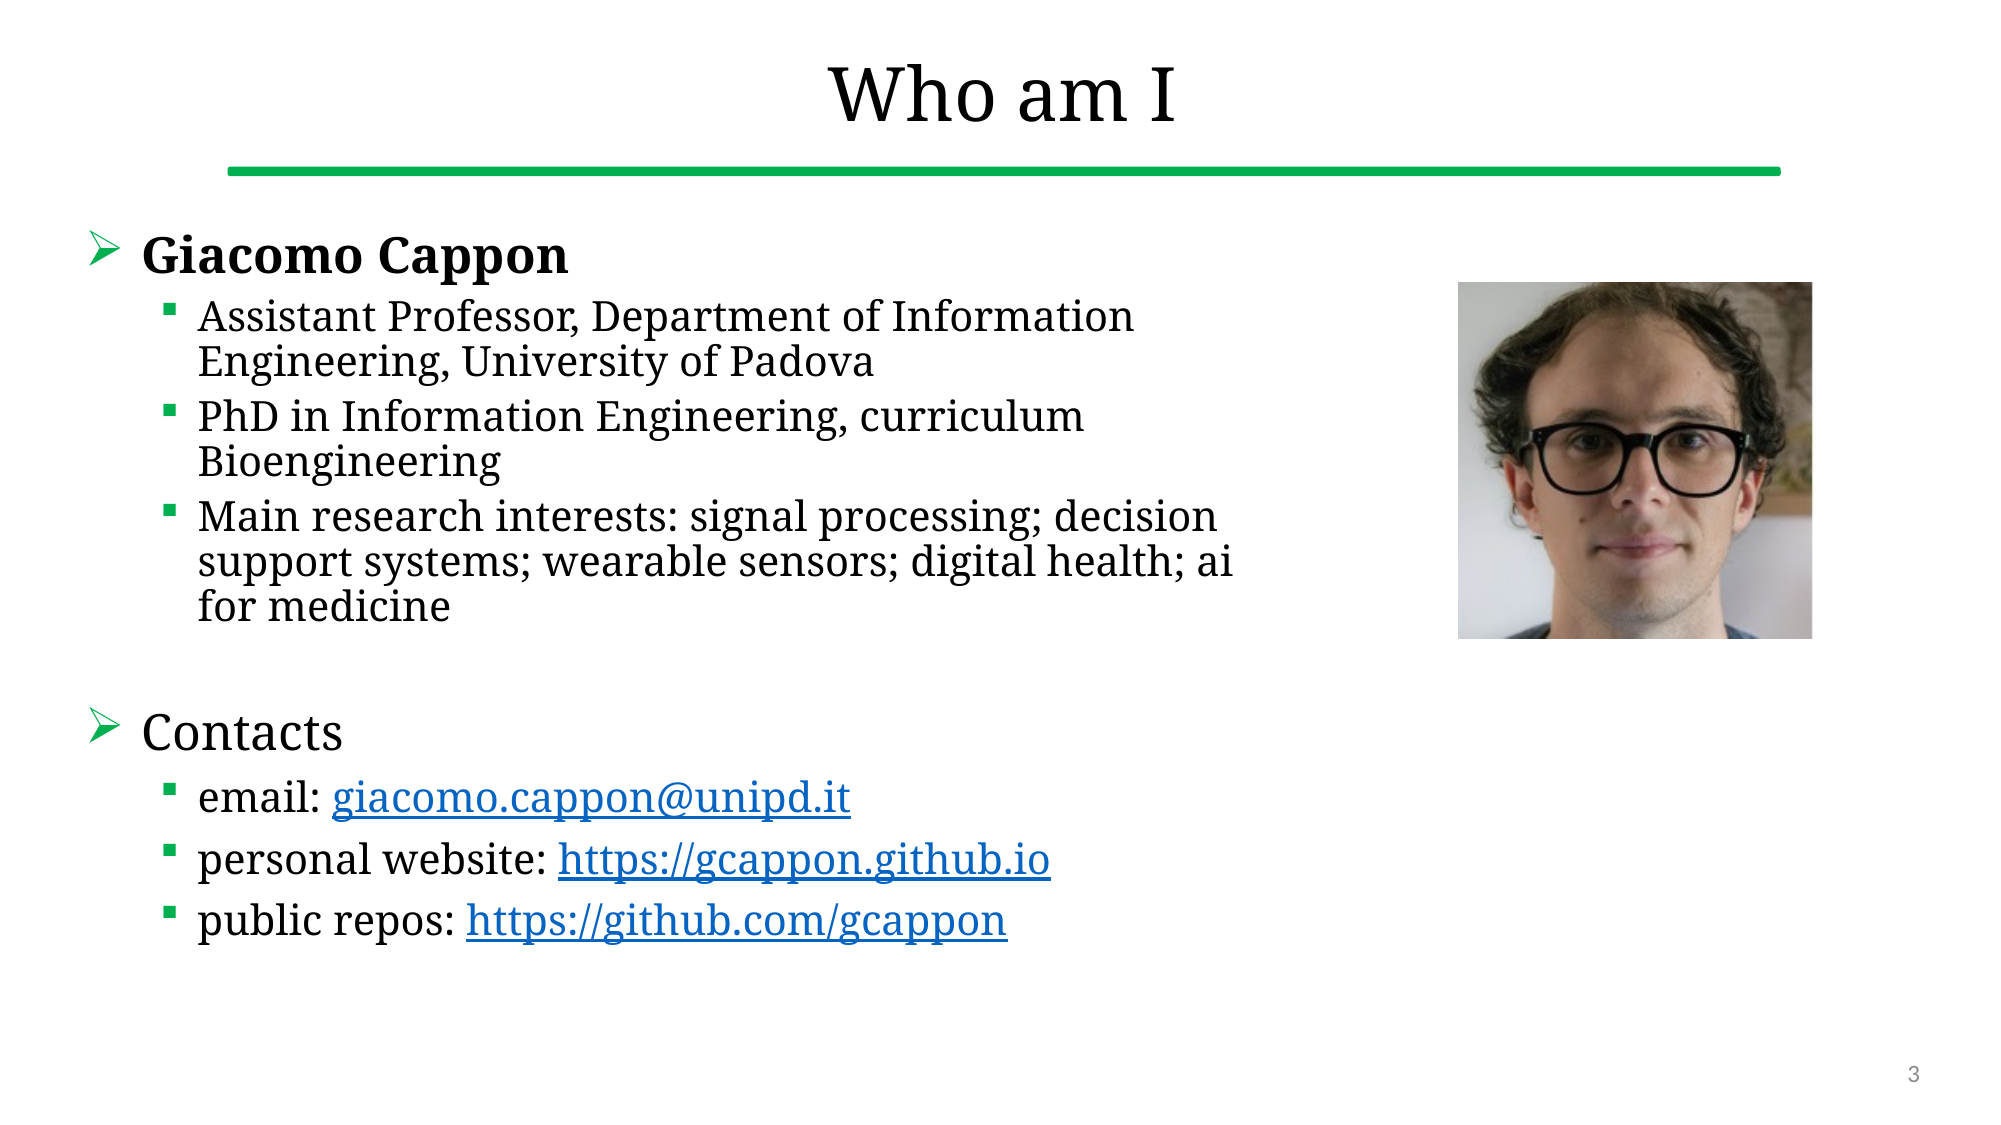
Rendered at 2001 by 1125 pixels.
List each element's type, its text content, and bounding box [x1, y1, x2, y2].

list Giacomo Cappon Assistant Professor, Department of Information Engineering, University of Padova PhD in Information Engineering, curriculum Bioengineering Main research interests: signal processing; decision support systems; wearable sensors; digital health; ai for medicine Contacts email: giacomo.cappon@unipd.it personal website: https://gcappon.github.io public repos: https://github.com/gcappon [70, 223, 1294, 1021]
slide_number 3 [1412, 1042, 1936, 1103]
title Who am I [70, 26, 1936, 168]
picture [1457, 282, 1814, 639]
